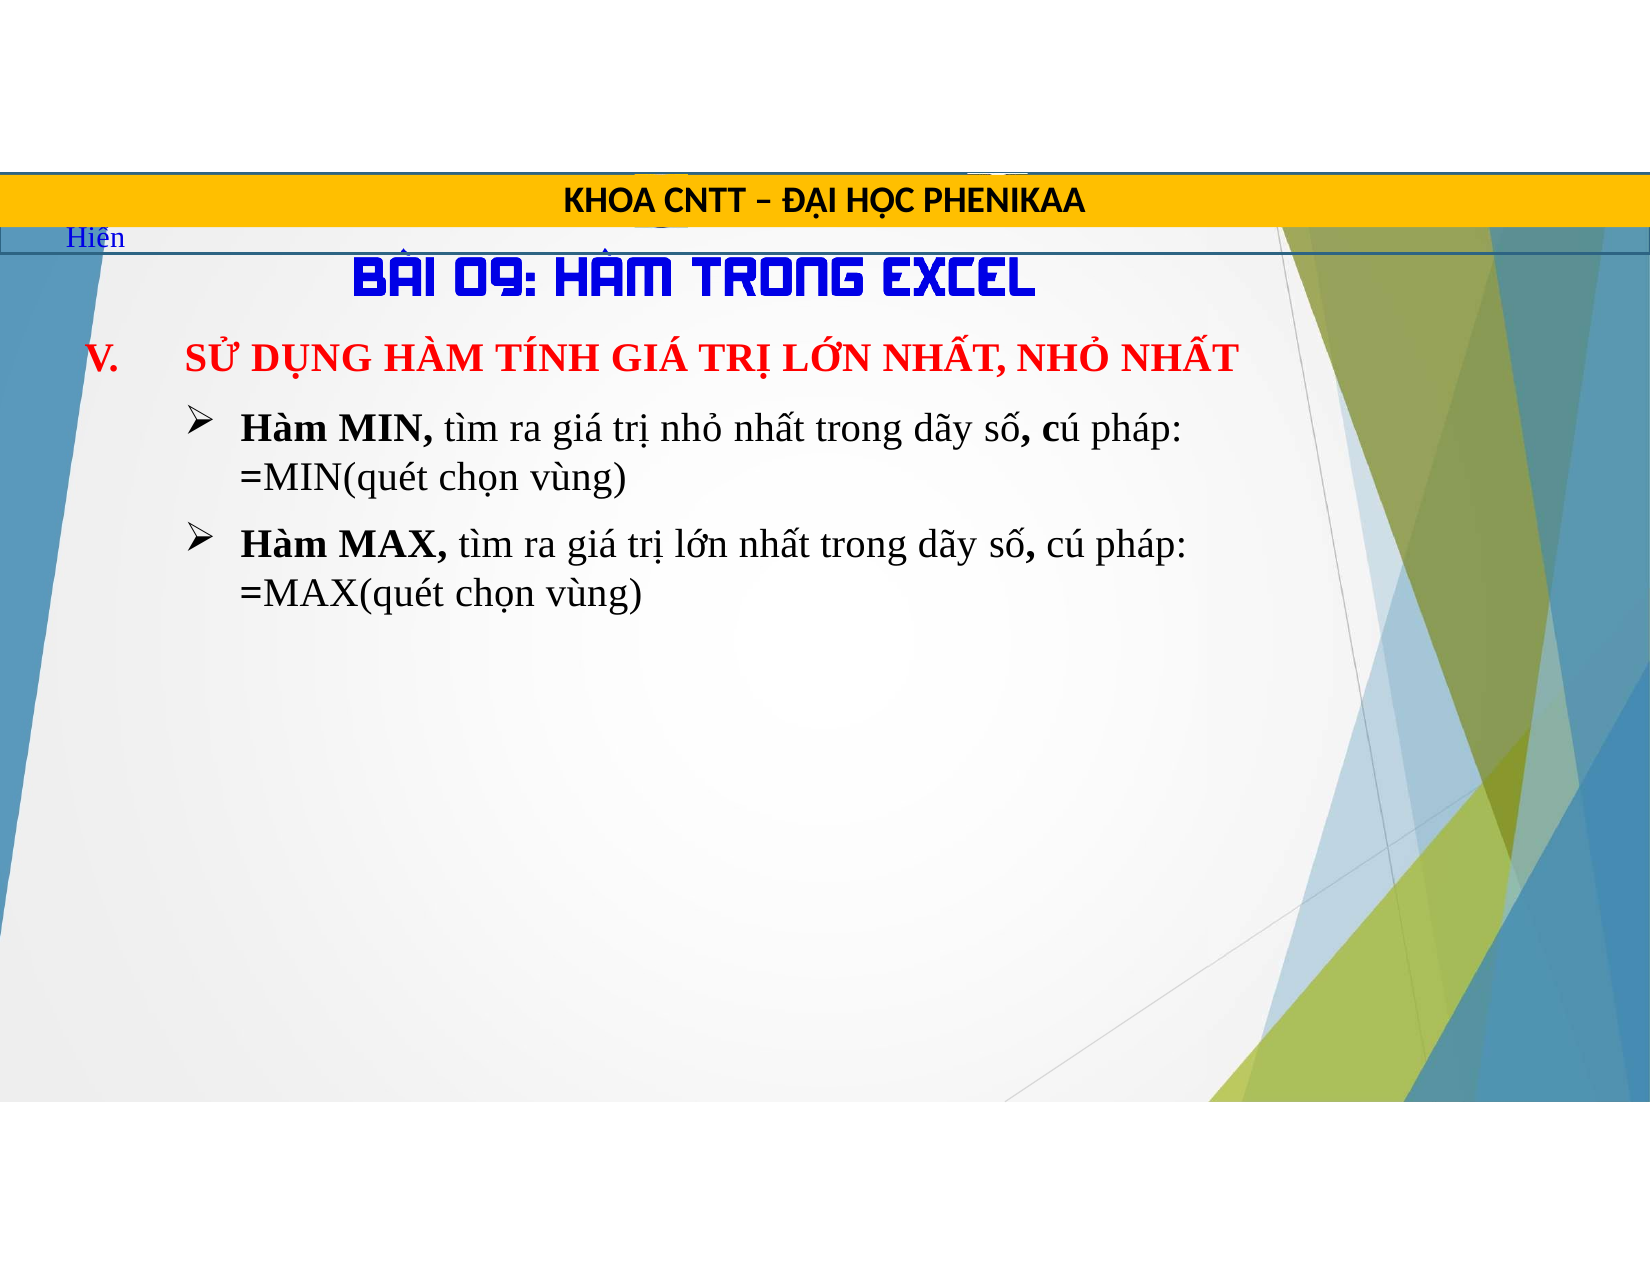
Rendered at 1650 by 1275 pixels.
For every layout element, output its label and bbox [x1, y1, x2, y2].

text_box [634, 173, 1028, 230]
text_box [0, 172, 1650, 1103]
